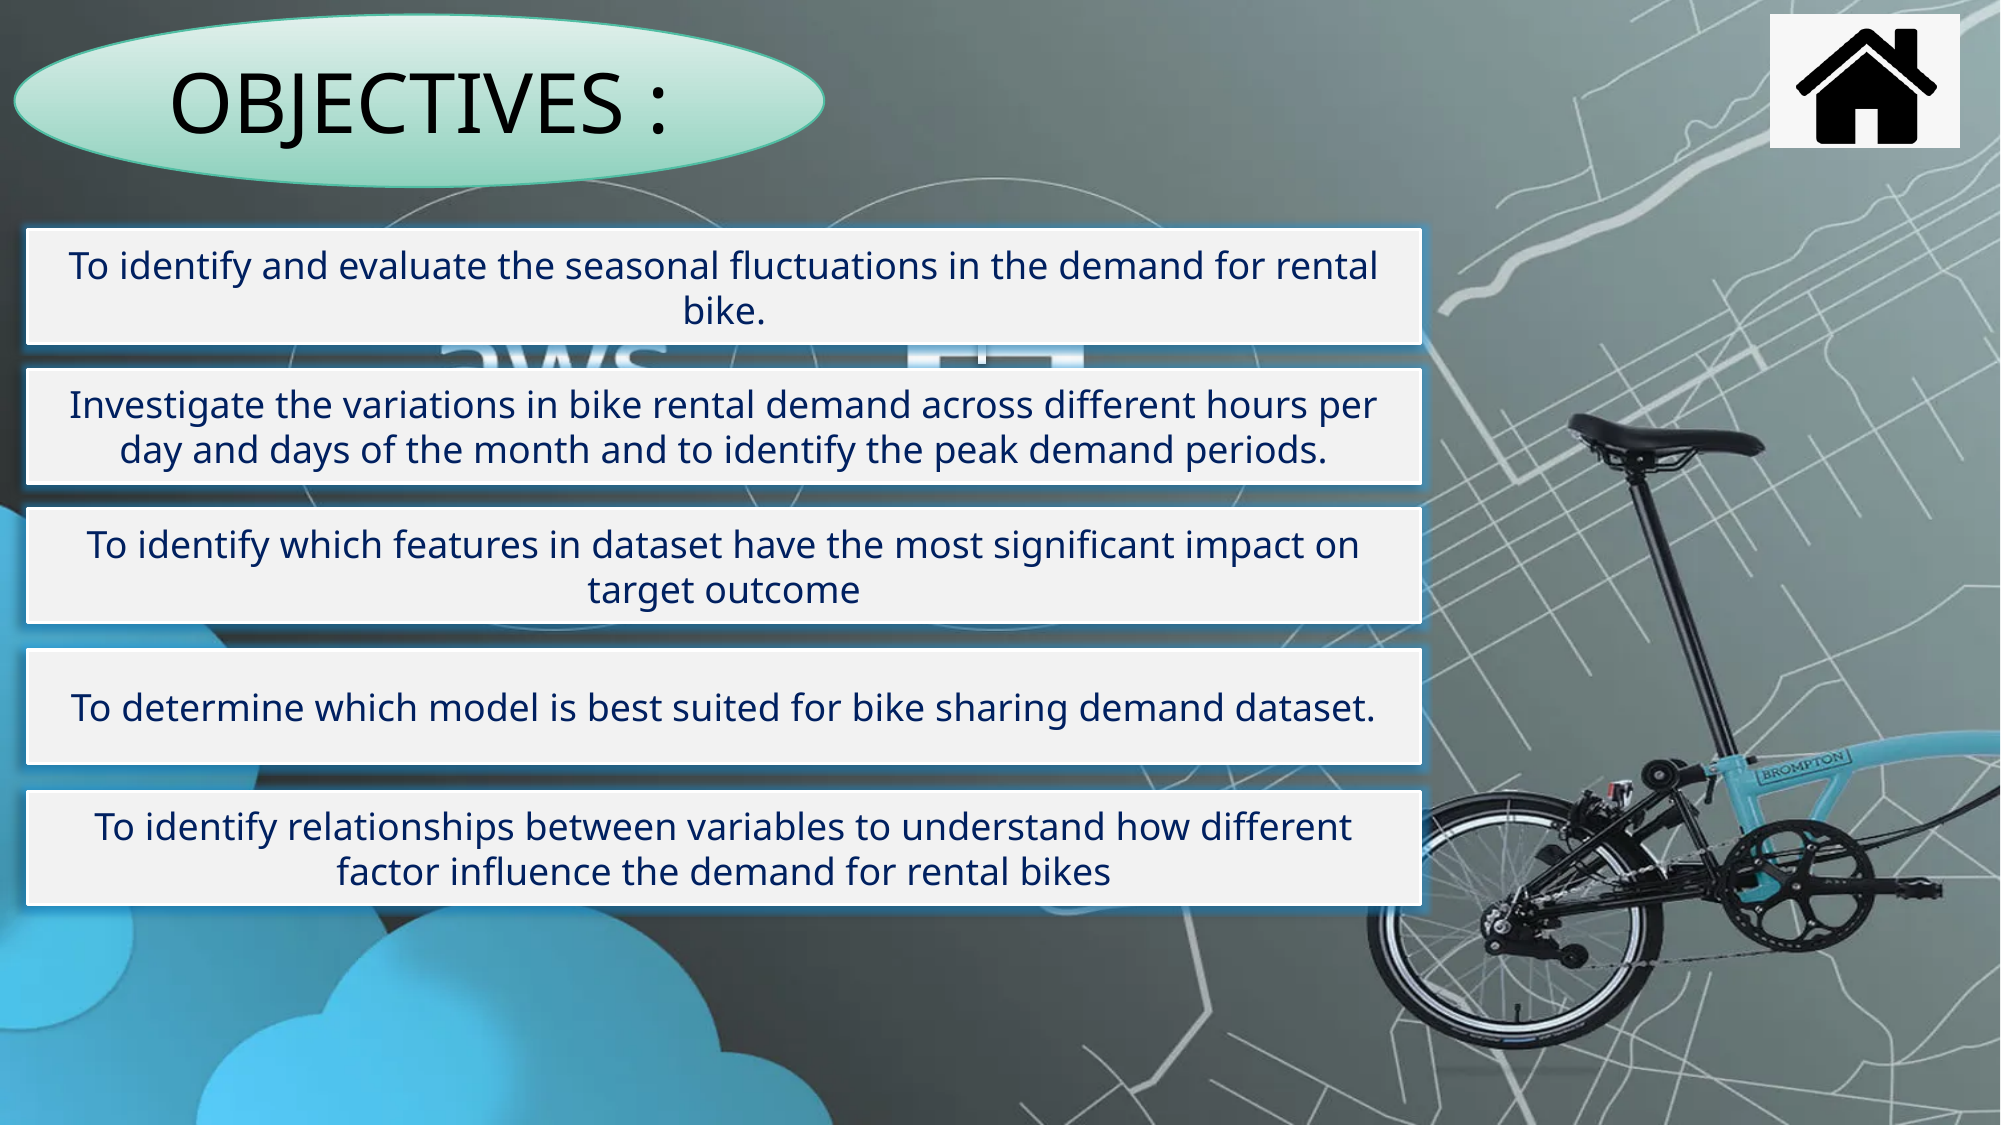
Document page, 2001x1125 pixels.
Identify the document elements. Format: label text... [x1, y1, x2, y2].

text_box To identify which features in dataset have the most significant impact on target outcome [26, 507, 1422, 624]
text_box Investigate the variations in bike rental demand across different hours per day and days of the month and to identify the peak demand periods. [26, 368, 1422, 485]
picture [0, 0, 2001, 1125]
text_box To determine which model is best suited for bike sharing demand dataset. [26, 648, 1422, 765]
text_box To identify relationships between variables to understand how different factor influence the demand for rental bikes [26, 790, 1422, 906]
text_box OBJECTIVES : [13, 13, 826, 189]
text_box To identify and evaluate the seasonal fluctuations in the demand for rental bike. [26, 228, 1422, 345]
